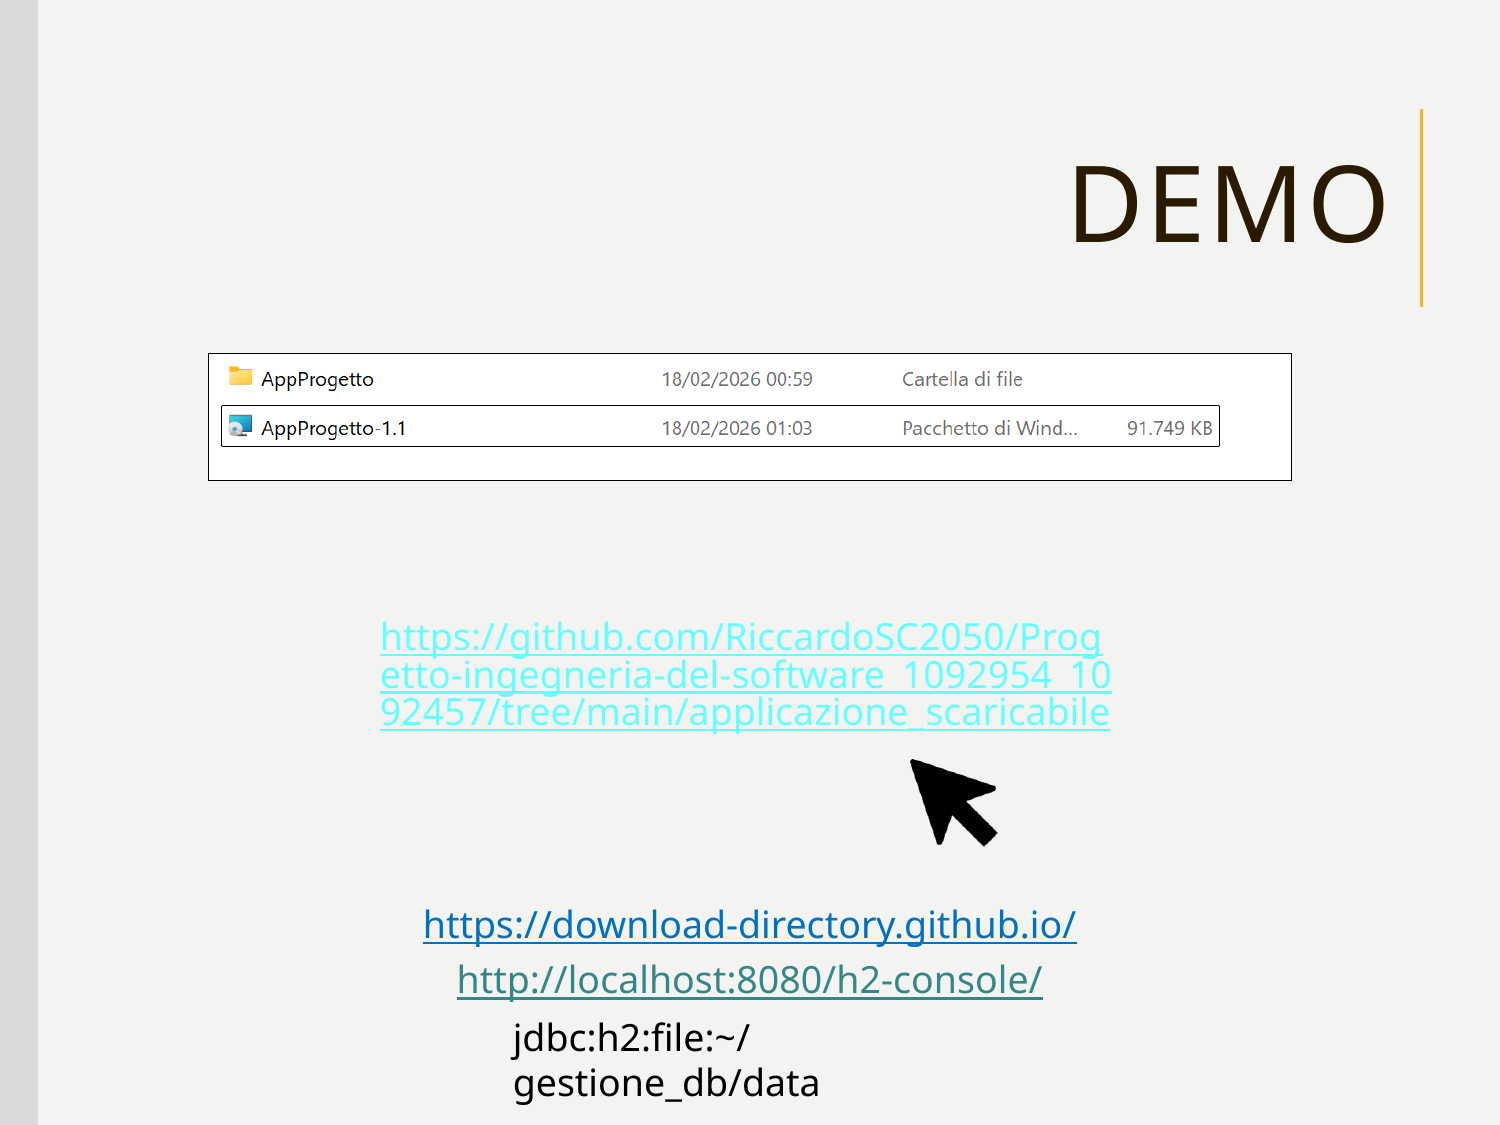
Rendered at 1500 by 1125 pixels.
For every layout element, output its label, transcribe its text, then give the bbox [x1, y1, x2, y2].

text_box https://github.com/RiccardoSC2050/Progetto-ingegneria-del-software_1092954_1092457/tree/main/applicazione_scaricabile [364, 605, 1136, 672]
text_box [0, 0, 39, 1125]
text_box [39, 0, 1500, 1125]
text_box https://download-directory.github.io/ [374, 893, 1125, 948]
text_box http://localhost:8080/h2-console/ [374, 948, 1125, 1015]
text_box jdbc:h2:file:~/gestione_db/data [498, 1006, 1002, 1112]
picture [208, 353, 1292, 481]
title Demo [93, 109, 1407, 308]
picture [878, 727, 1029, 878]
